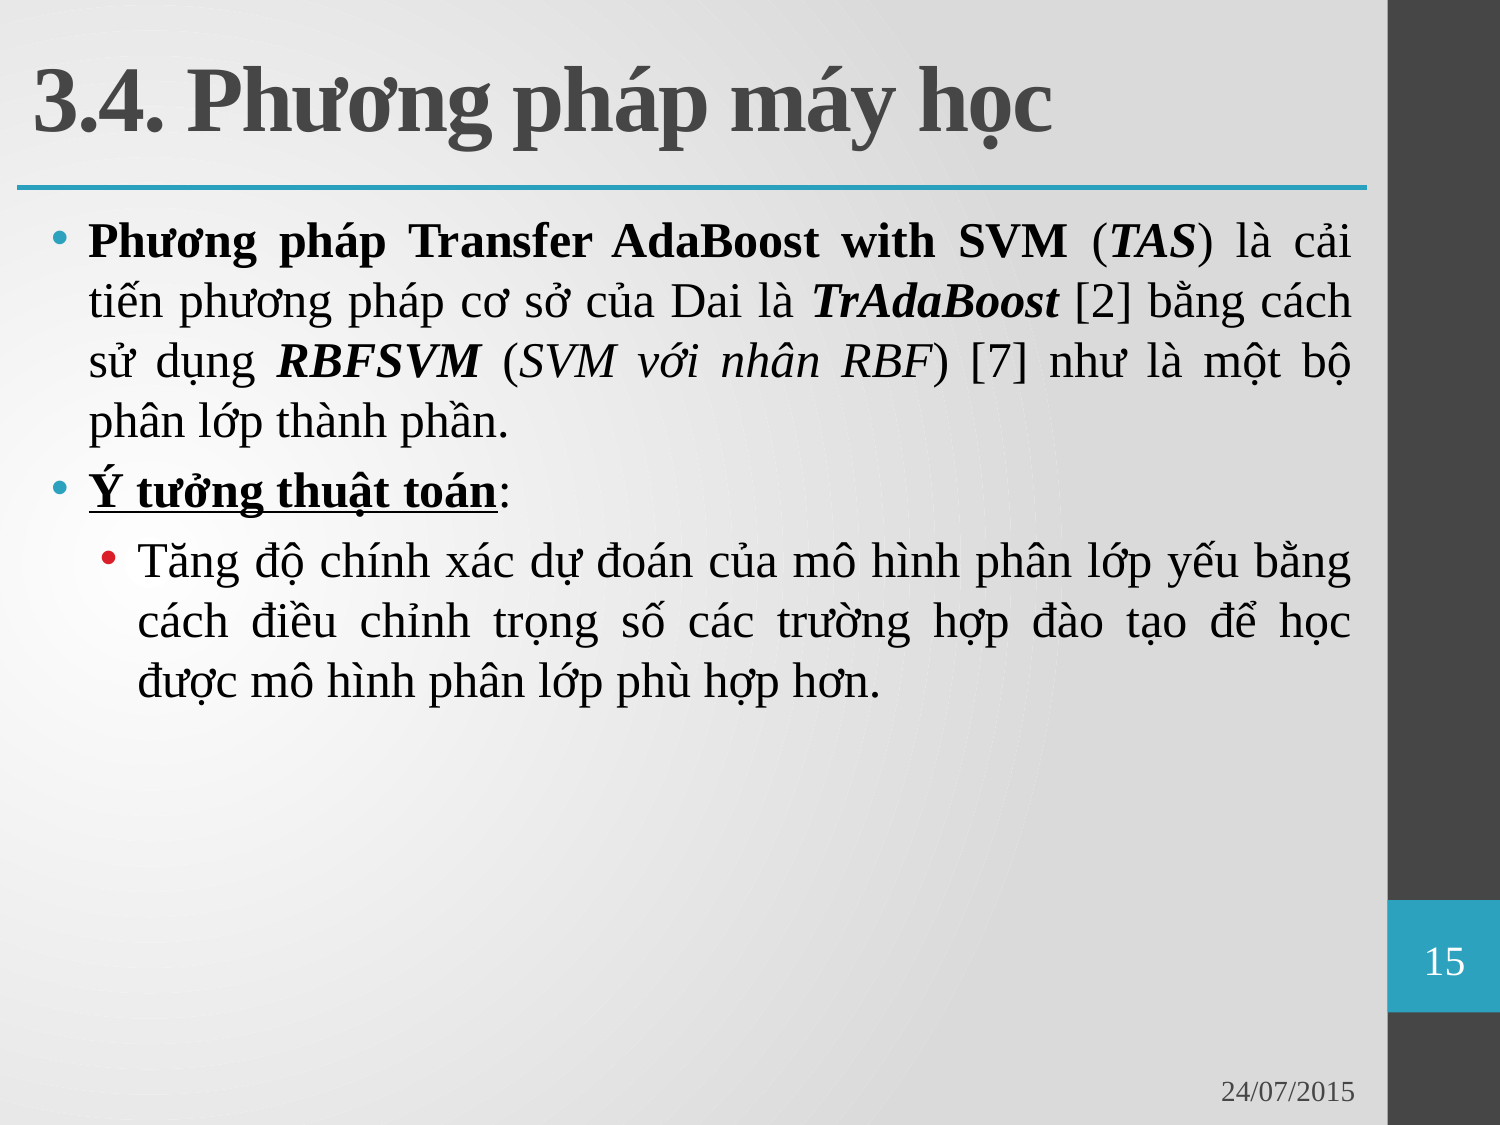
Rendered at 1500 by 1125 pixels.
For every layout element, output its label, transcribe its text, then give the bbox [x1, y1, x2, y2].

title 3.4. Phương pháp máy học [17, 0, 1368, 188]
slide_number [970, 1059, 1371, 1120]
slide_number 15 [1397, 925, 1492, 994]
list Phương pháp Transfer AdaBoost with SVM (TAS) là cải tiến phương pháp cơ sở của Dai là TrAdaBoost [2] bằng cách sử dụng RBFSVM (SVM với nhân RBF) [7] như là một bộ phân lớp thành phần. Ý tưởng thuật toán: Tăng độ chính xác dự đoán của mô hình phân lớp yếu bằng cách điều chỉnh trọng số các trường hợp đào tạo để học được mô hình phân lớp phù hợp hơn. [17, 200, 1368, 1050]
